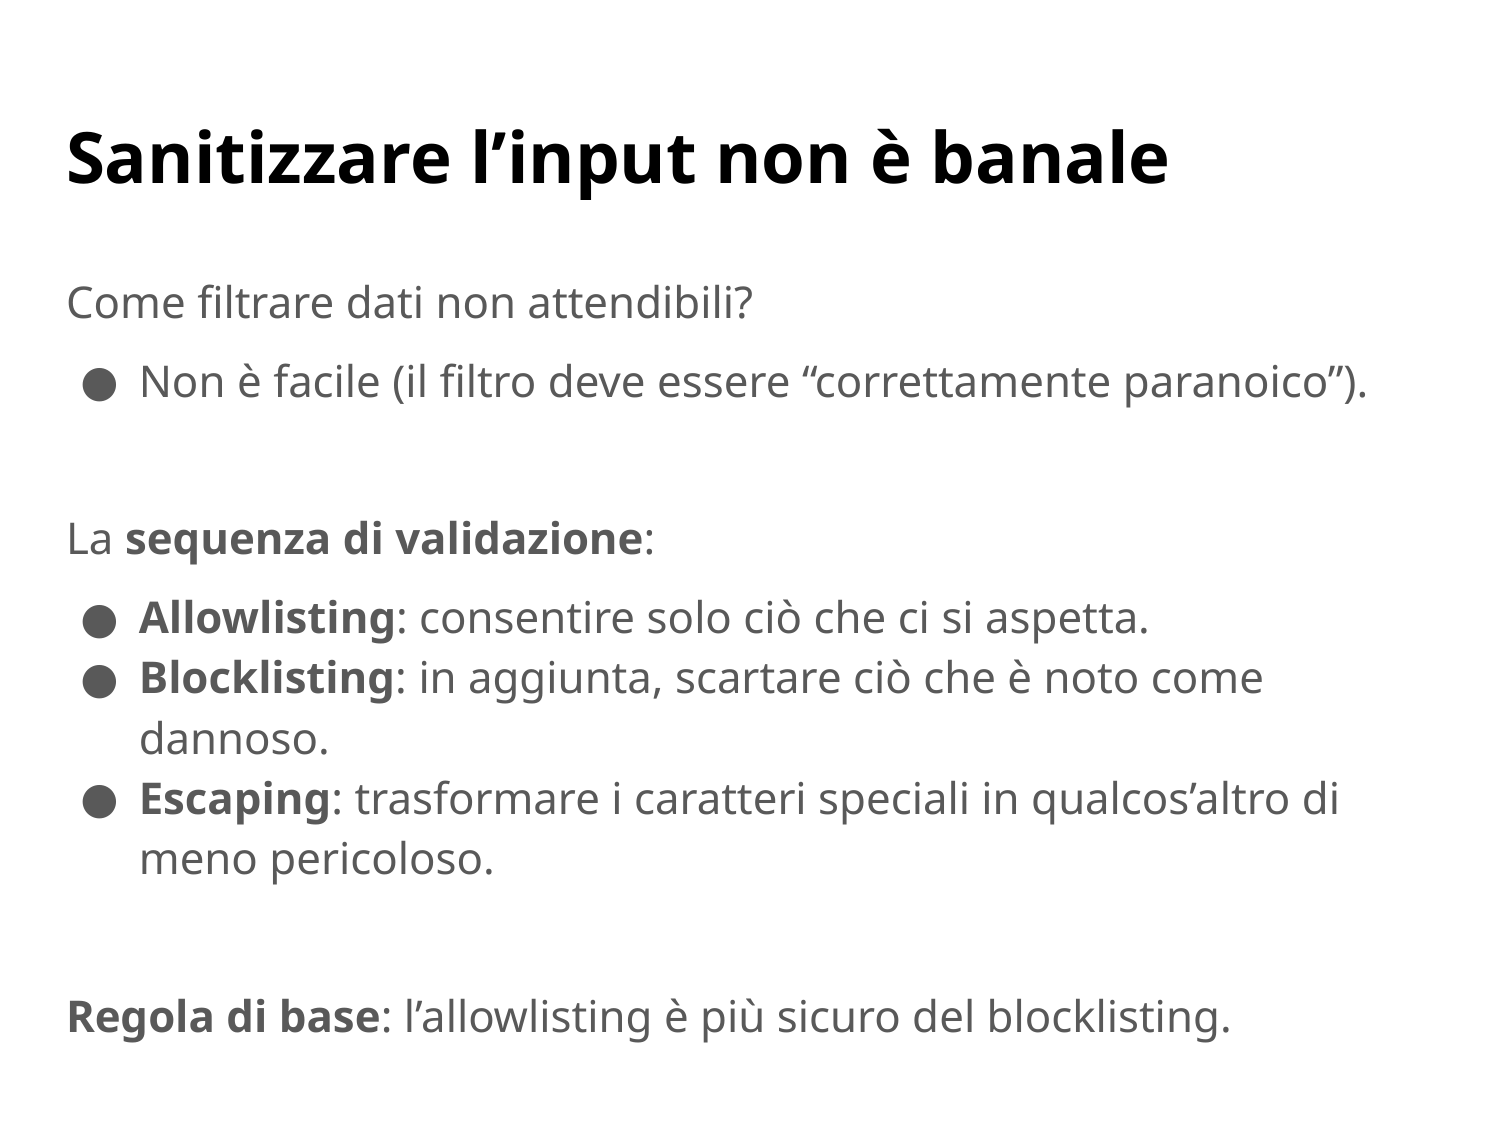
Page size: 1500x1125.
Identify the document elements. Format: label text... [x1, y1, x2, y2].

title Sanitizzare l’input non è banale [51, 97, 1449, 223]
list Come filtrare dati non attendibili? Non è facile (il filtro deve essere “correttamente paranoico”). La sequenza di validazione: Allowlisting: consentire solo ciò che ci si aspetta. Blocklisting: in aggiunta, scartare ciò che è noto come dannoso. Escaping: trasformare i caratteri speciali in qualcos’altro di meno pericoloso. Regola di base: l’allowlisting è più sicuro del blocklisting. [51, 252, 1449, 1060]
